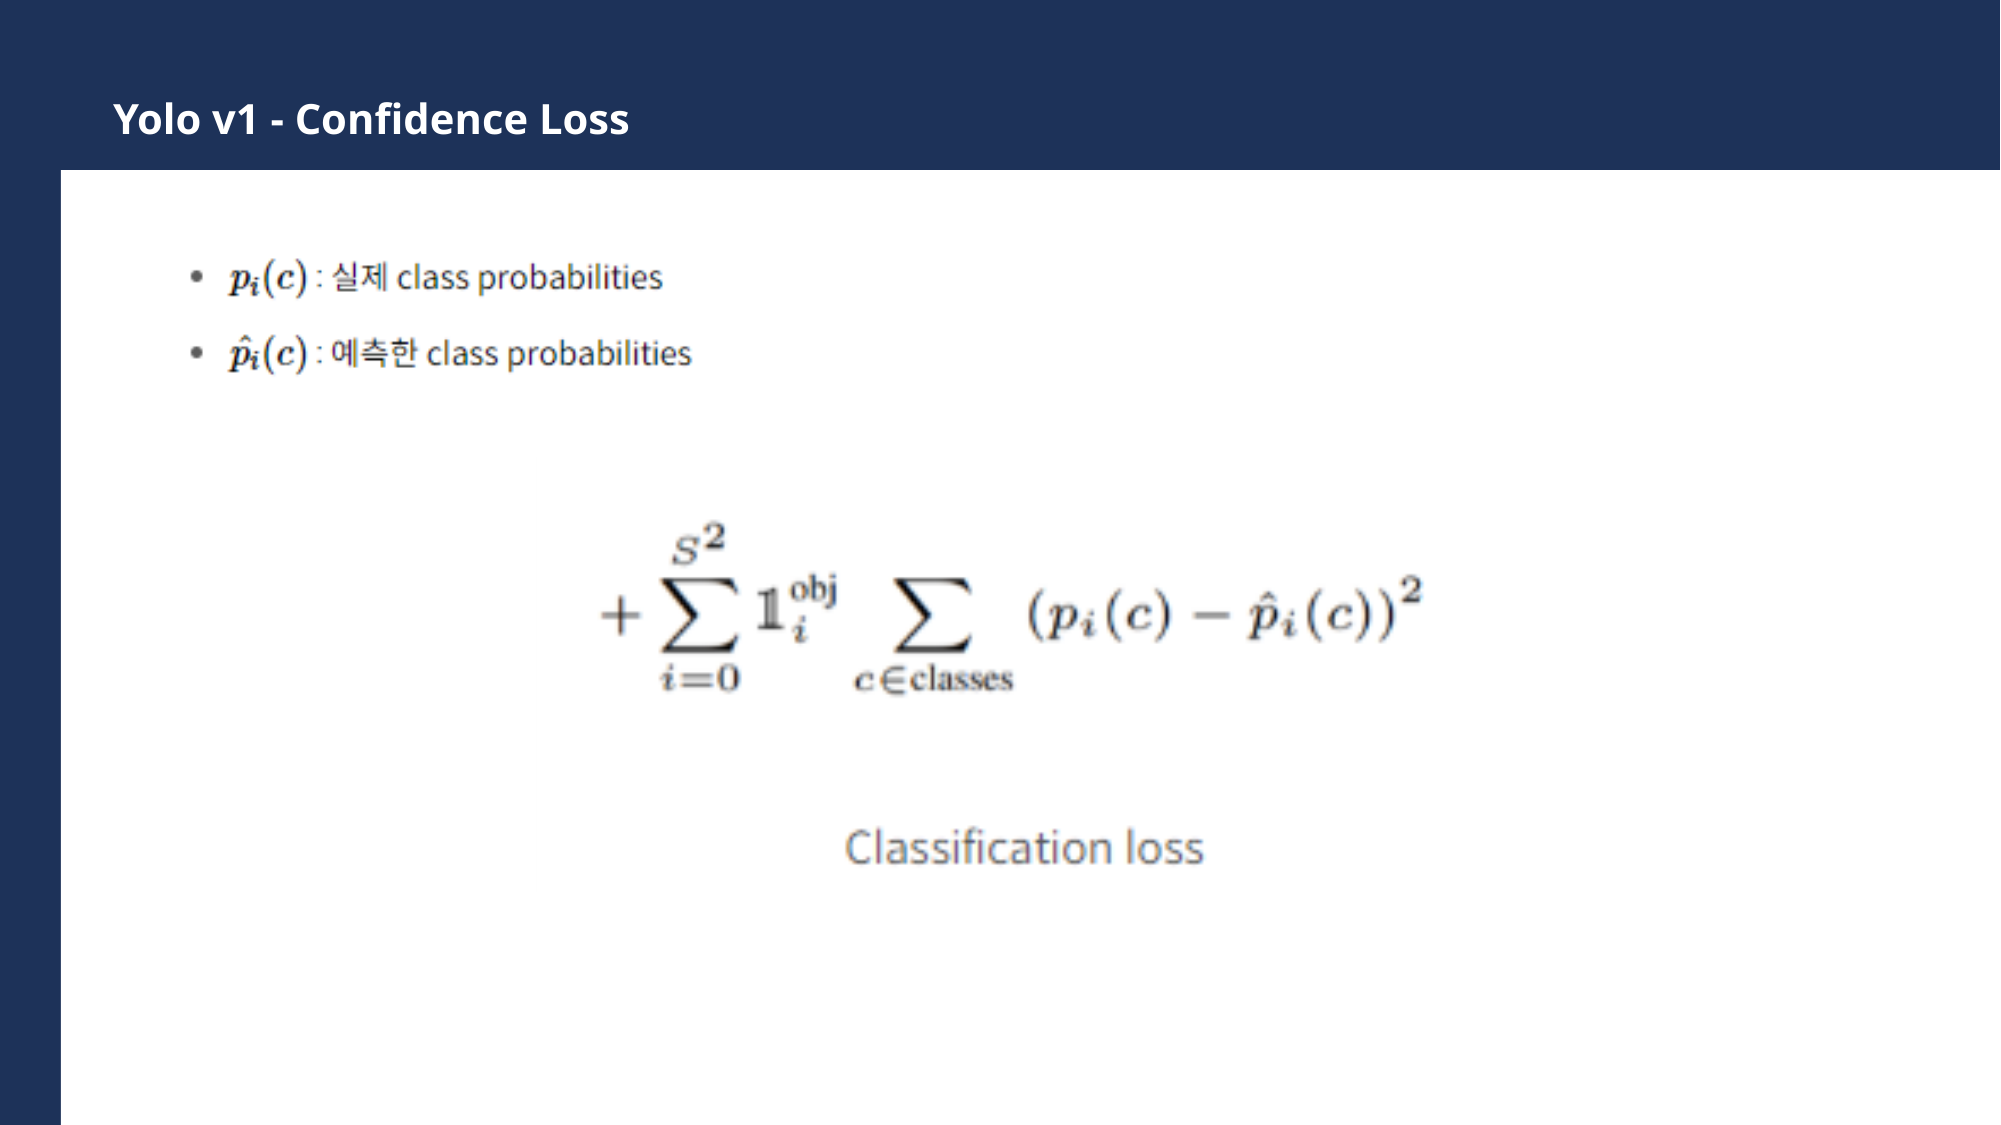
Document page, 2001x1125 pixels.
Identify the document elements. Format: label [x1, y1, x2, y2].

text_box [60, 67, 2000, 1125]
picture [534, 457, 1465, 892]
picture [171, 248, 736, 398]
